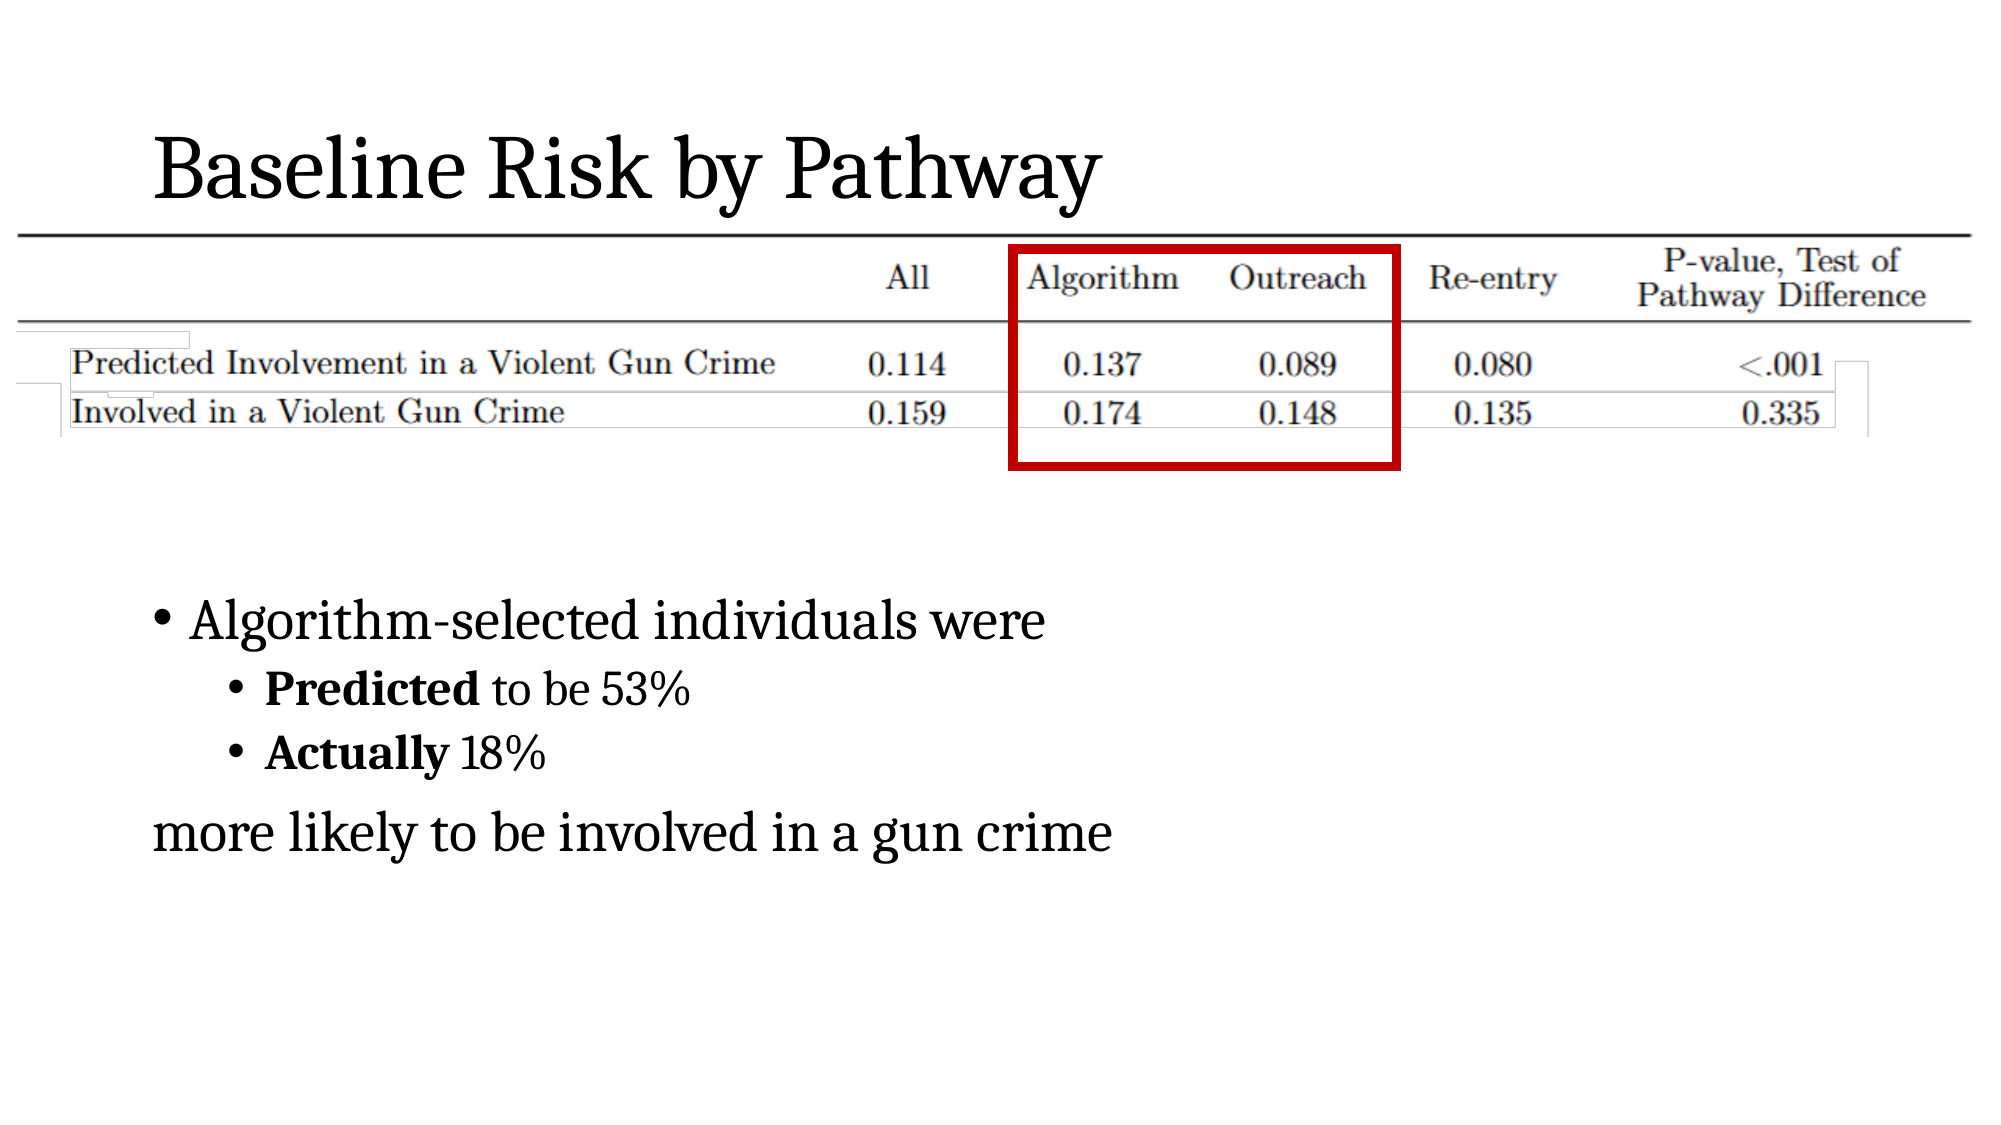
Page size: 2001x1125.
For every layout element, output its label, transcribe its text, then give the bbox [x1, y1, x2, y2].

picture [16, 223, 1984, 437]
text_box [1012, 437, 1398, 467]
title Baseline Risk by Pathway [137, 59, 1863, 223]
list Algorithm-selected individuals were Predicted to be 53% Actually 18% more likely to be involved in a gun crime [137, 581, 1863, 905]
